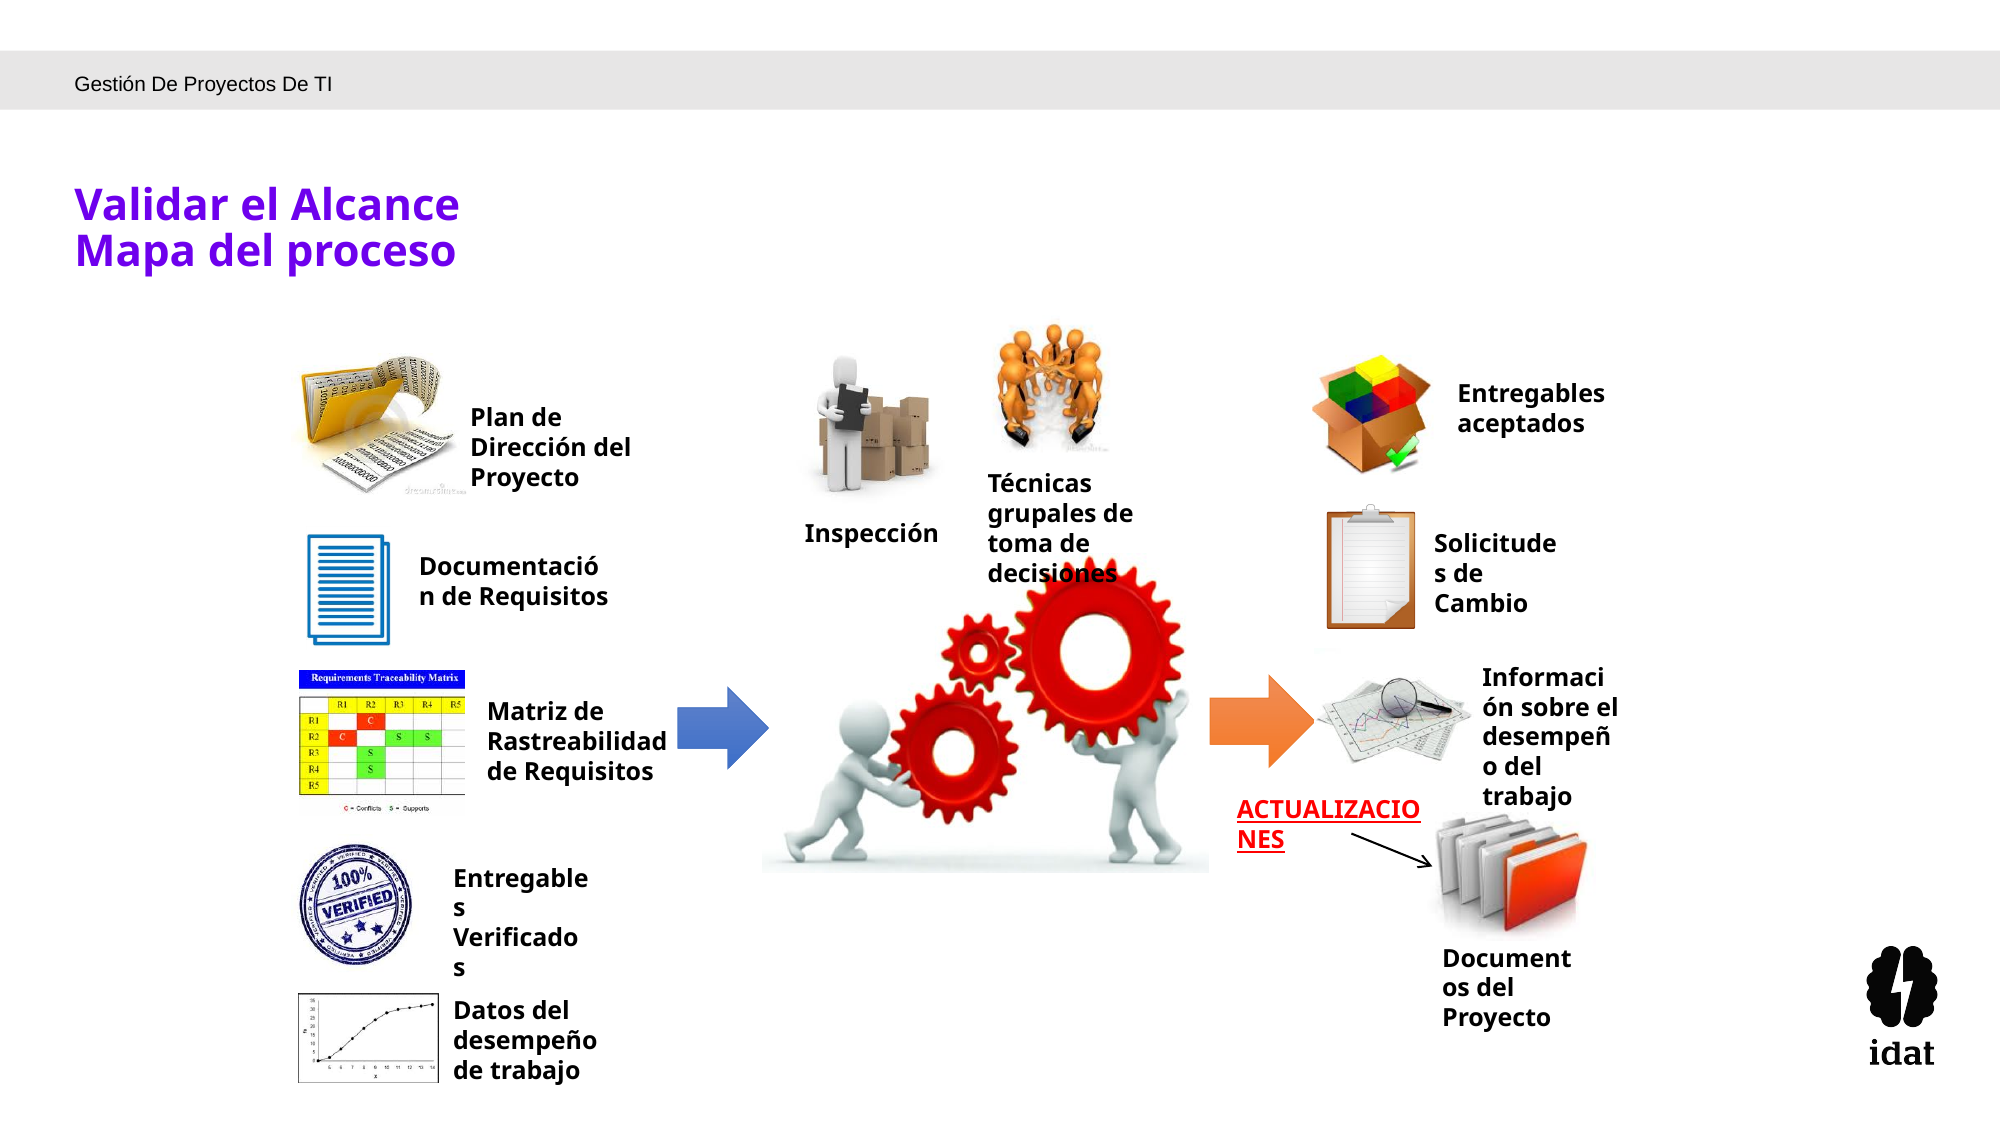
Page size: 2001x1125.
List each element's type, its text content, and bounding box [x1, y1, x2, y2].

picture [1326, 503, 1416, 629]
picture [291, 353, 467, 496]
picture [1314, 648, 1474, 778]
text_box Plan de Dirección del Proyecto [455, 394, 680, 499]
picture [291, 834, 420, 975]
picture [985, 315, 1118, 474]
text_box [1351, 833, 1433, 867]
list Gestión De Proyectos De TI [74, 58, 690, 106]
list Validar el Alcance Mapa del proceso [74, 194, 973, 274]
picture [298, 993, 439, 1083]
text_box Entregables aceptados [1442, 369, 1623, 445]
text_box Solicitudes de Cambio [1419, 520, 1582, 625]
text_box [697, 686, 762, 770]
text_box Datos del desempeño de trabajo [438, 986, 642, 1092]
text_box ACTUALIZACIONES [1222, 786, 1451, 862]
text_box Información sobre el desempeño del trabajo [1467, 653, 1634, 819]
text_box Técnicas grupales de toma de decisiones [972, 460, 1197, 553]
text_box Documentos del Proyecto [1427, 941, 1590, 1040]
text_box [1209, 674, 1314, 769]
text_box Entregables Verificados [438, 854, 605, 990]
picture [306, 526, 391, 650]
text_box Inspección [790, 509, 956, 553]
picture [1427, 803, 1596, 941]
text_box Documentación de Requisitos [404, 542, 629, 618]
picture [762, 553, 1209, 873]
picture [1312, 348, 1442, 478]
text_box Matriz de Rastreabilidad de Requisitos [472, 687, 697, 793]
picture [790, 334, 953, 510]
picture [1866, 946, 1938, 1065]
picture [299, 670, 465, 816]
